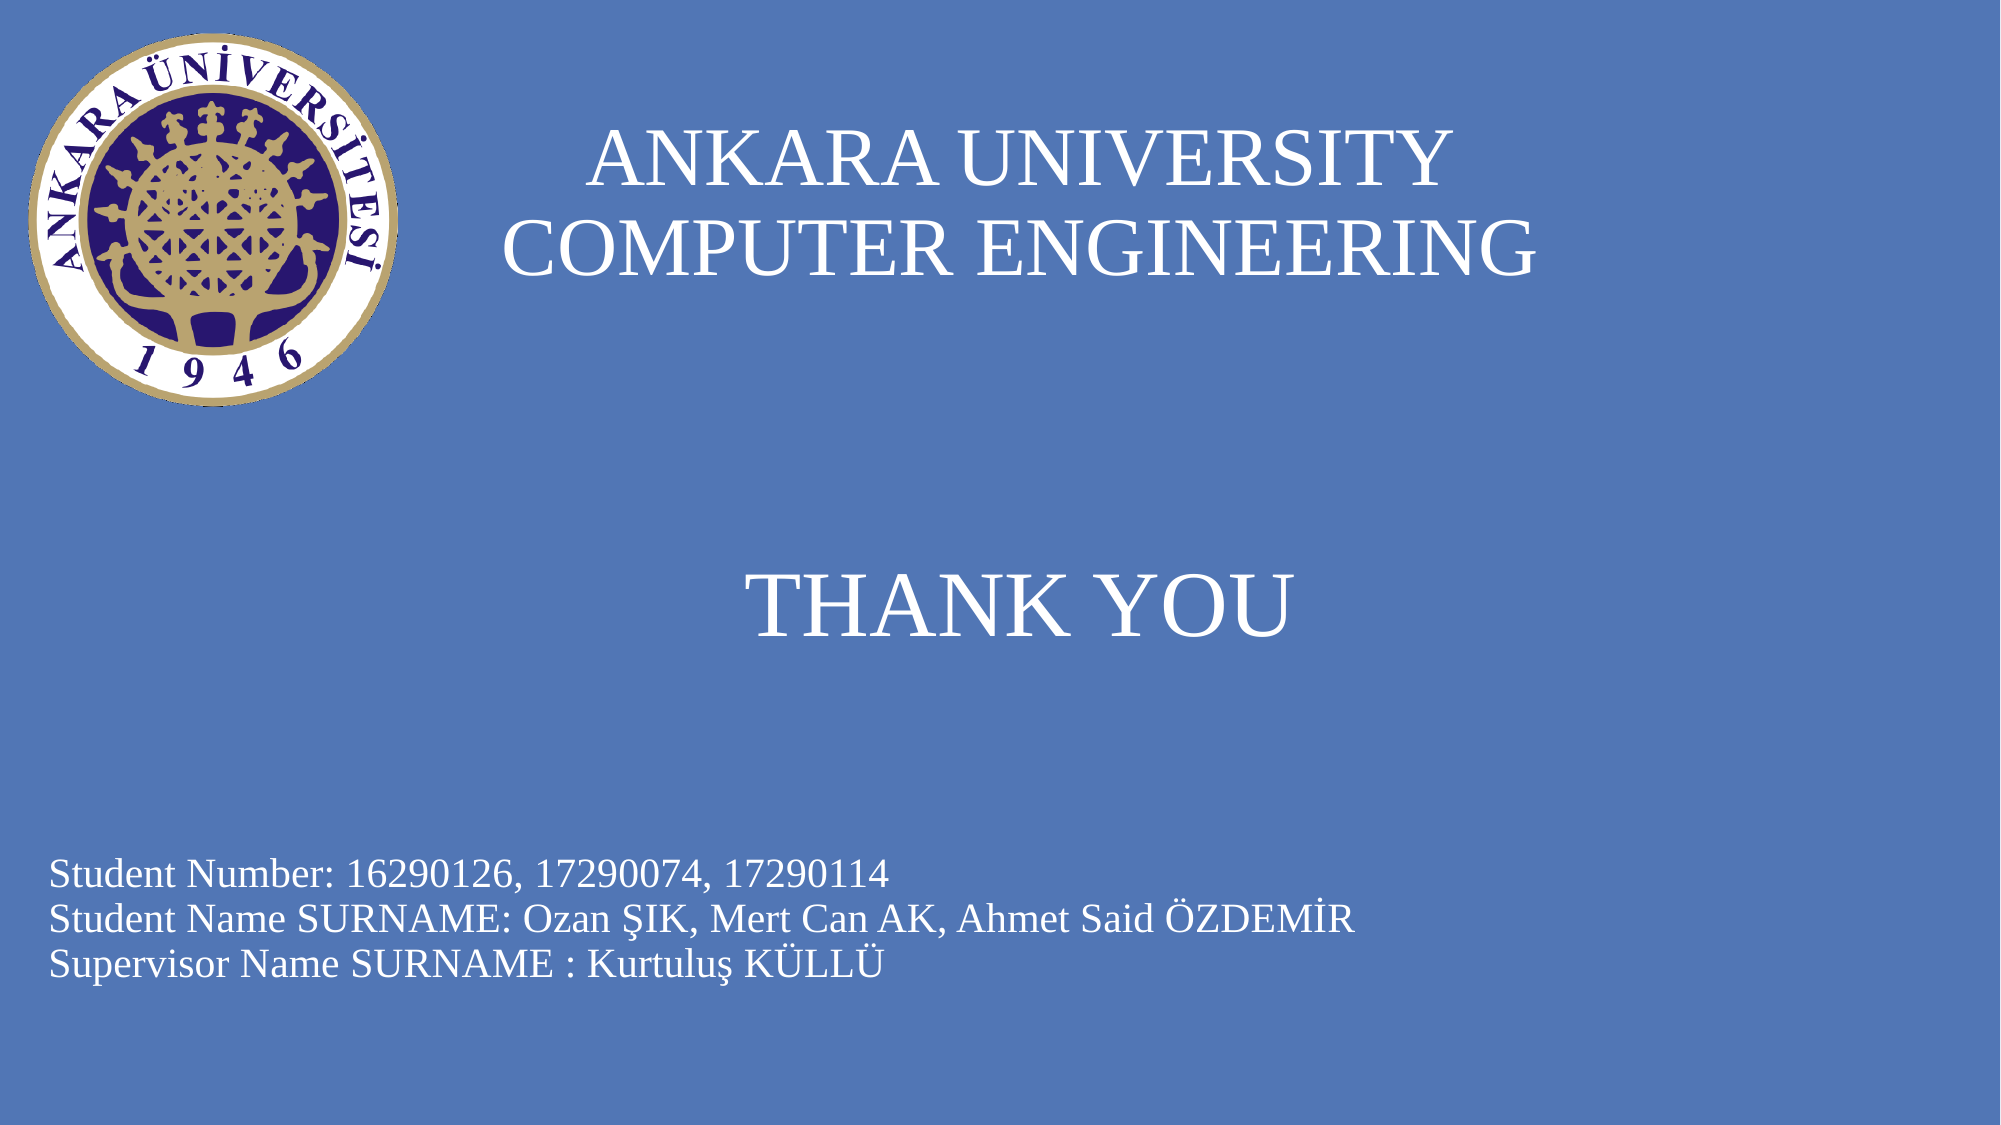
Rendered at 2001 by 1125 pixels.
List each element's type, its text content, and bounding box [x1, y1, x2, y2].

text_box Student Number: 16290126, 17290074, 17290114 Student Name SURNAME: Ozan ŞIK, Mert Can AK, Ahmet Said ÖZDEMİR Supervisor Name SURNAME : Kurtuluş KÜLLÜ [33, 777, 1955, 995]
text_box THANK YOU [290, 446, 1751, 665]
picture [0, 0, 2001, 1125]
text_box ANKARA UNIVERSITY COMPUTER ENGINEERING [290, 83, 1751, 301]
